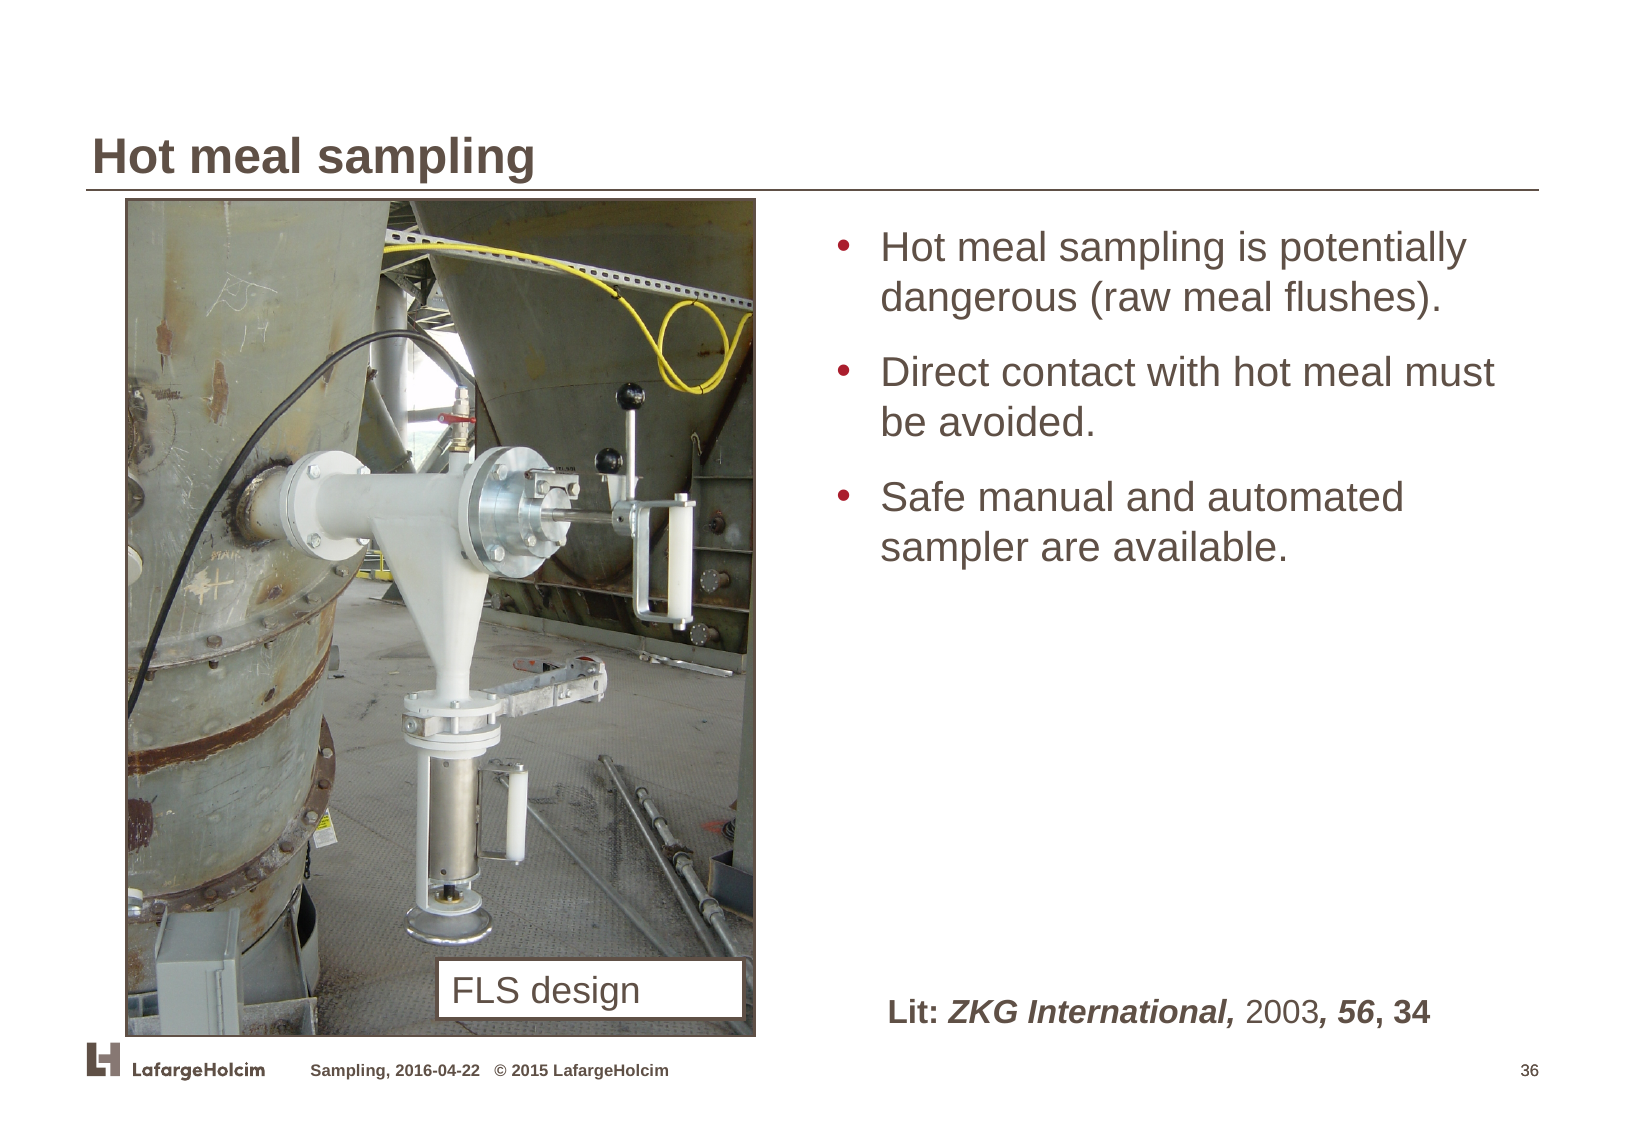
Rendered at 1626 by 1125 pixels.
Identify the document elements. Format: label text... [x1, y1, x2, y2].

text_box Lit: ZKG International, 2003, 56, 34 [872, 982, 1455, 1038]
slide_number 36 [1467, 1052, 1540, 1080]
text_box Hot meal sampling [91, 56, 1532, 187]
picture [127, 200, 754, 1036]
footer Sampling, 2016-04-22 © 2015 LafargeHolcim [310, 1052, 831, 1080]
text_box Hot meal sampling is potentially dangerous (raw meal flushes). Direct contact with hot meal must be avoided. Safe manual and automated sampler are available. [836, 219, 1533, 1059]
